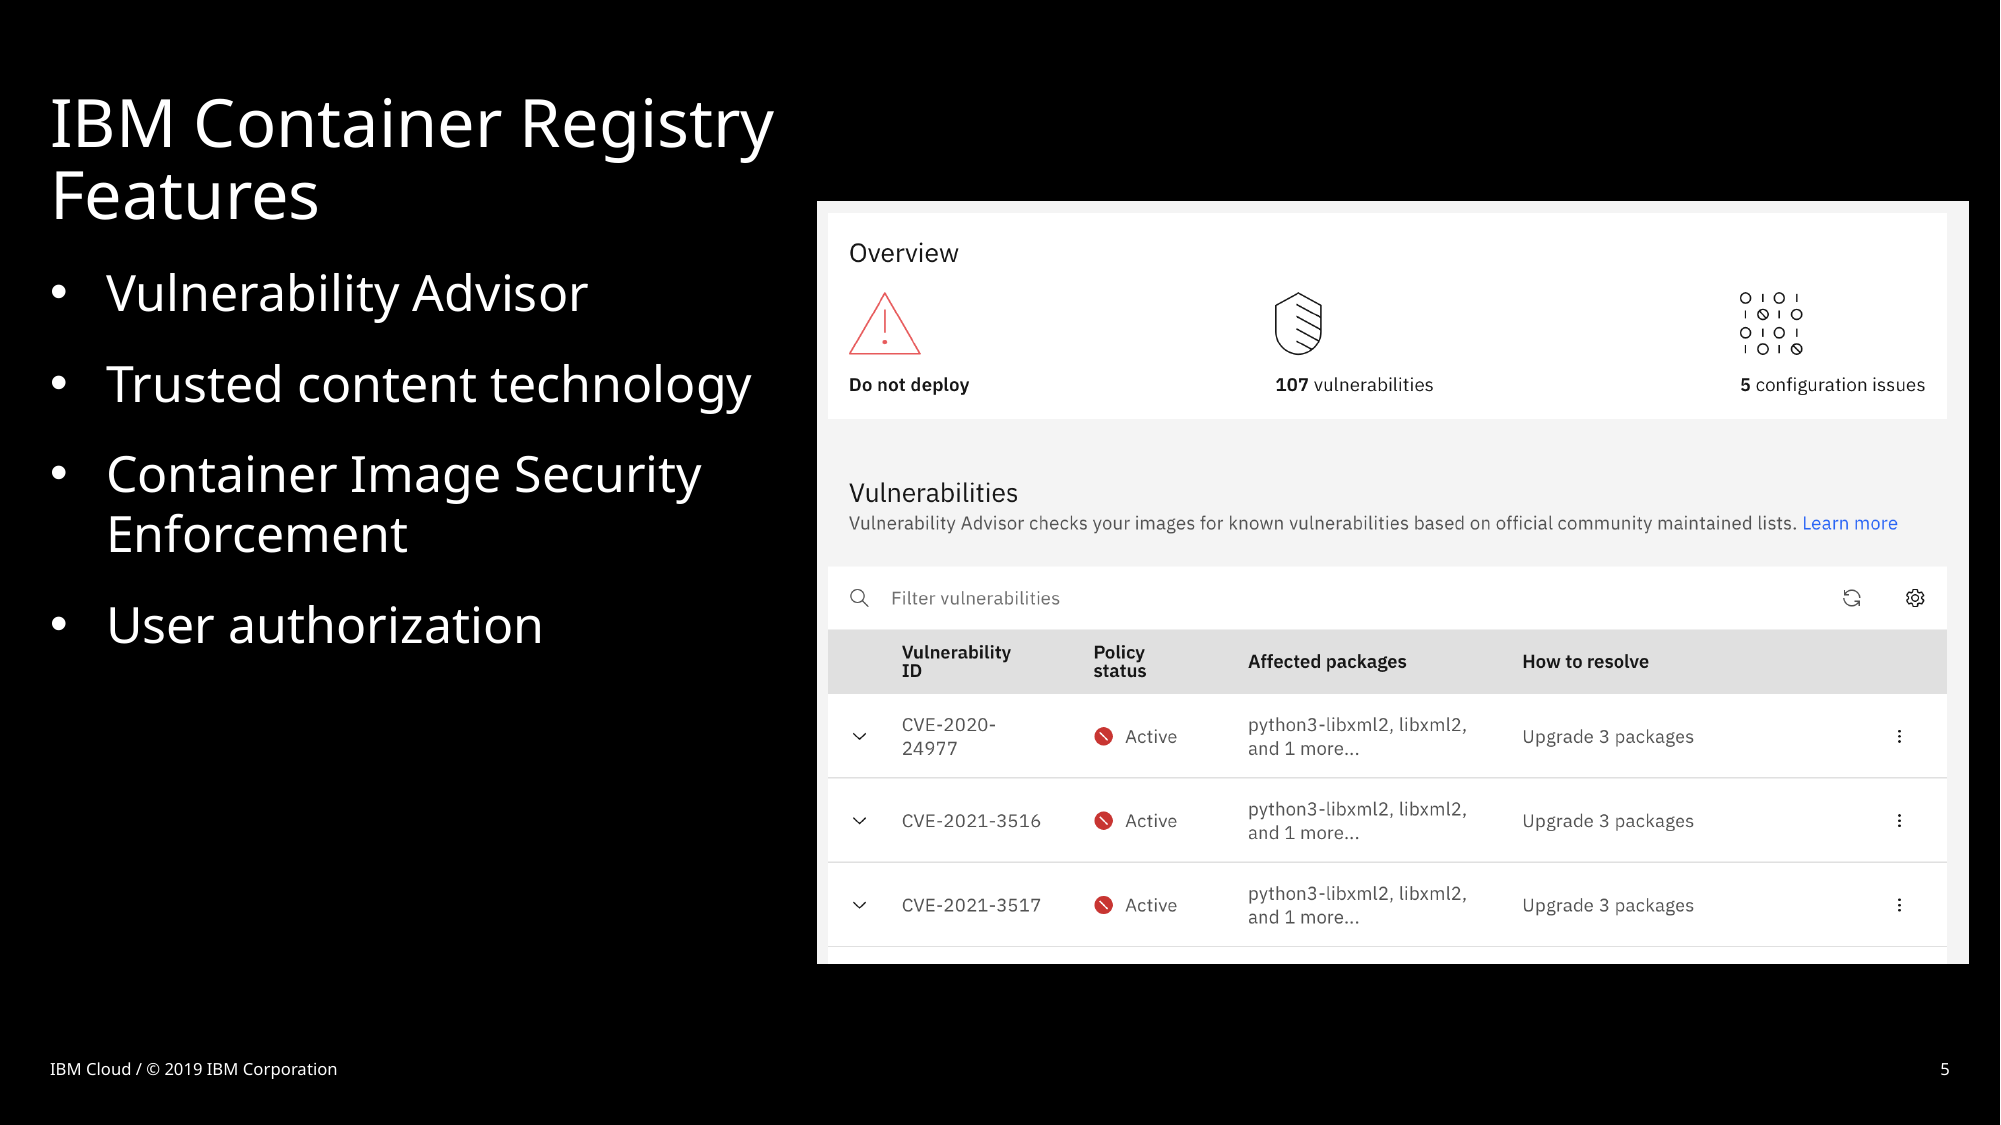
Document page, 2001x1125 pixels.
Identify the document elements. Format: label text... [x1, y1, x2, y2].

picture [817, 200, 1969, 965]
title IBM Container Registry Features [50, 90, 950, 230]
slide_number 5 [1500, 1055, 1950, 1086]
footer IBM Cloud / © 2019 IBM Corporation [50, 1055, 1450, 1086]
list Vulnerability Advisor Trusted content technology Container Image Security Enforcement User authorization [50, 261, 950, 1025]
